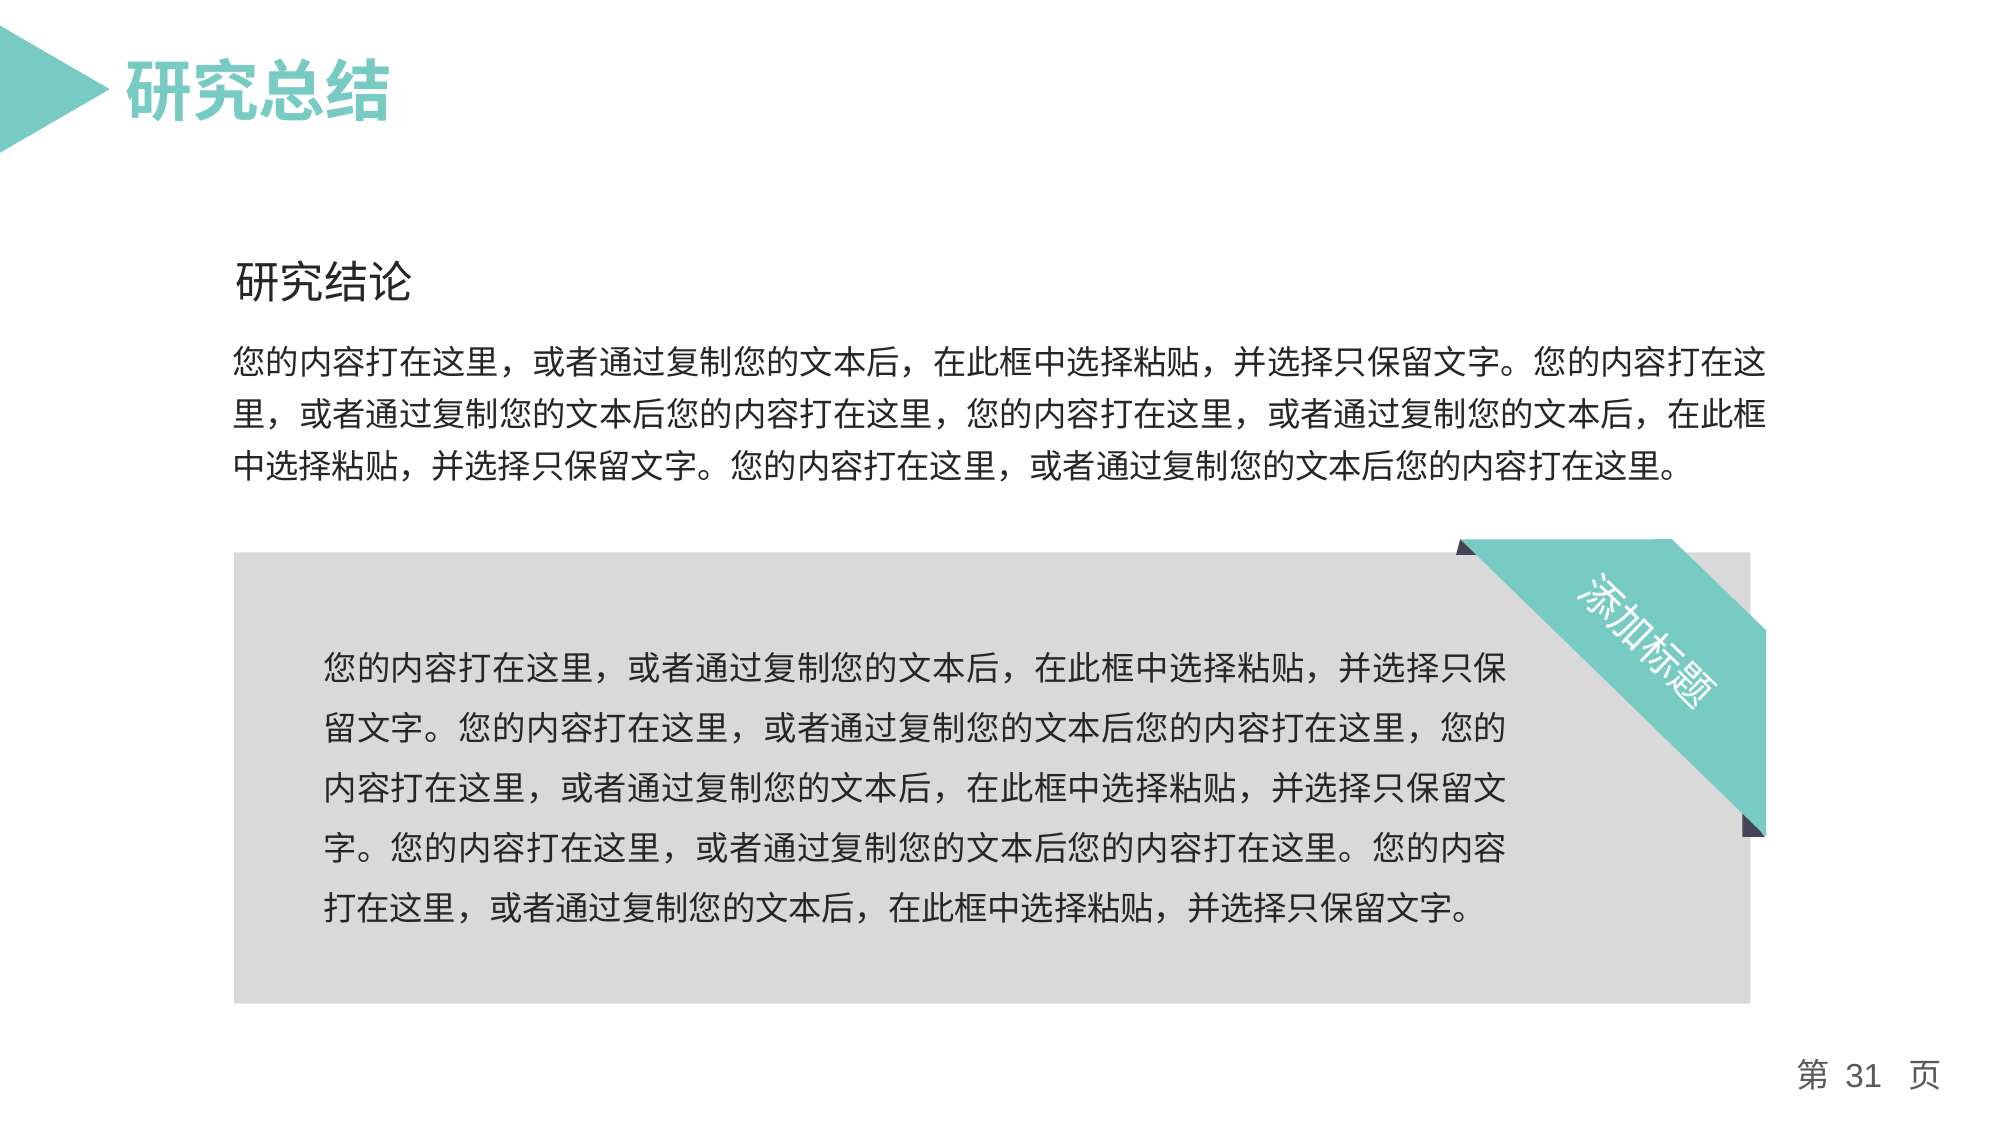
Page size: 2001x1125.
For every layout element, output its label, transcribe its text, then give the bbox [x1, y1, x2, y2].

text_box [217, 246, 1784, 495]
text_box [1456, 539, 1767, 837]
text_box [0, 25, 110, 153]
text_box 研究总结 [105, 38, 413, 139]
text_box [233, 551, 1751, 1005]
text_box 您的内容打在这里，或者通过复制您的文本后，在此框中选择粘贴，并选择只保留文字。您的内容打在这里，或者通过复制您的文本后您的内容打在这里，您的内容打在这里，或者通过复制您的文本后，在此框中选择粘贴，并选择只保留文字。您的内容打在这里，或者通过复制您的文本后您的内容打在这里。您的内容打在这里，或者通过复制您的文本后，在此框中选择粘贴，并选择只保留文字。 [308, 620, 1524, 935]
